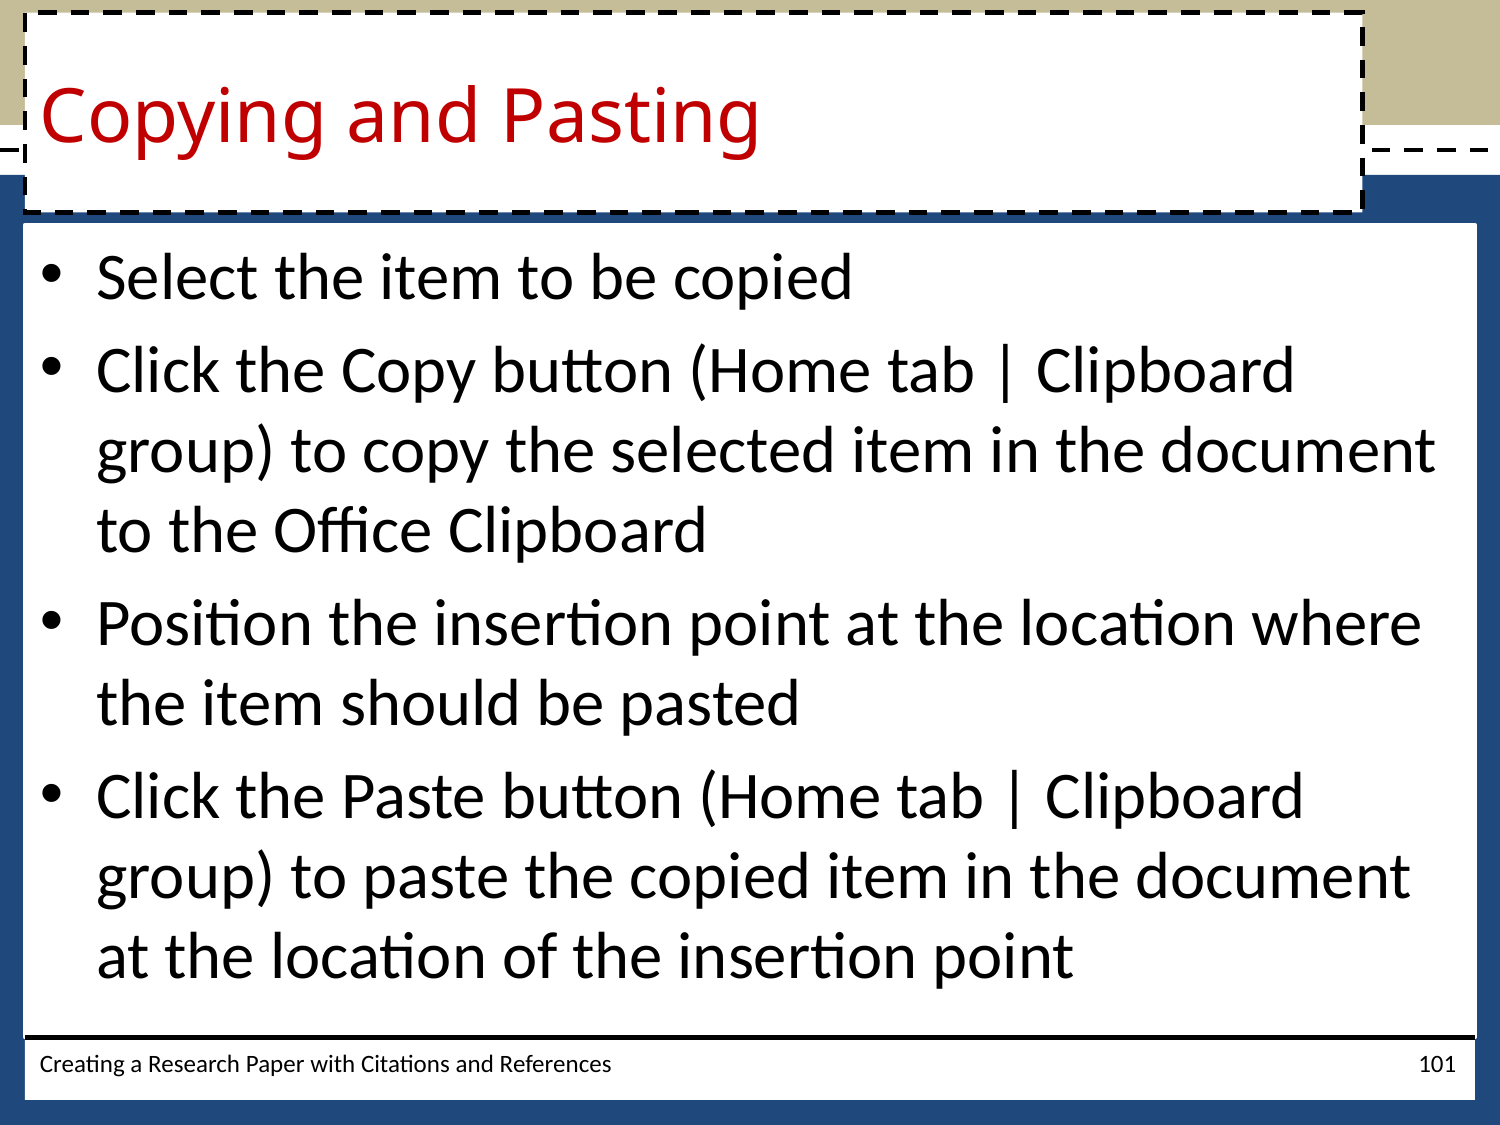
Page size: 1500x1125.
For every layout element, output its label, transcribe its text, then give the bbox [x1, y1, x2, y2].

list Select the item to be copied Click the Copy button (Home tab | Clipboard group) to copy the selected item in the document to the Office Clipboard Position the insertion point at the location where the item should be pasted Click the Paste button (Home tab | Clipboard group) to paste the copied item in the document at the location of the insertion point [24, 224, 1476, 1024]
title Copying and Pasting [23, 10, 1365, 215]
footer Creating a Research Paper with Citations and References [24, 1040, 1400, 1100]
slide_number 101 [1400, 1040, 1475, 1100]
